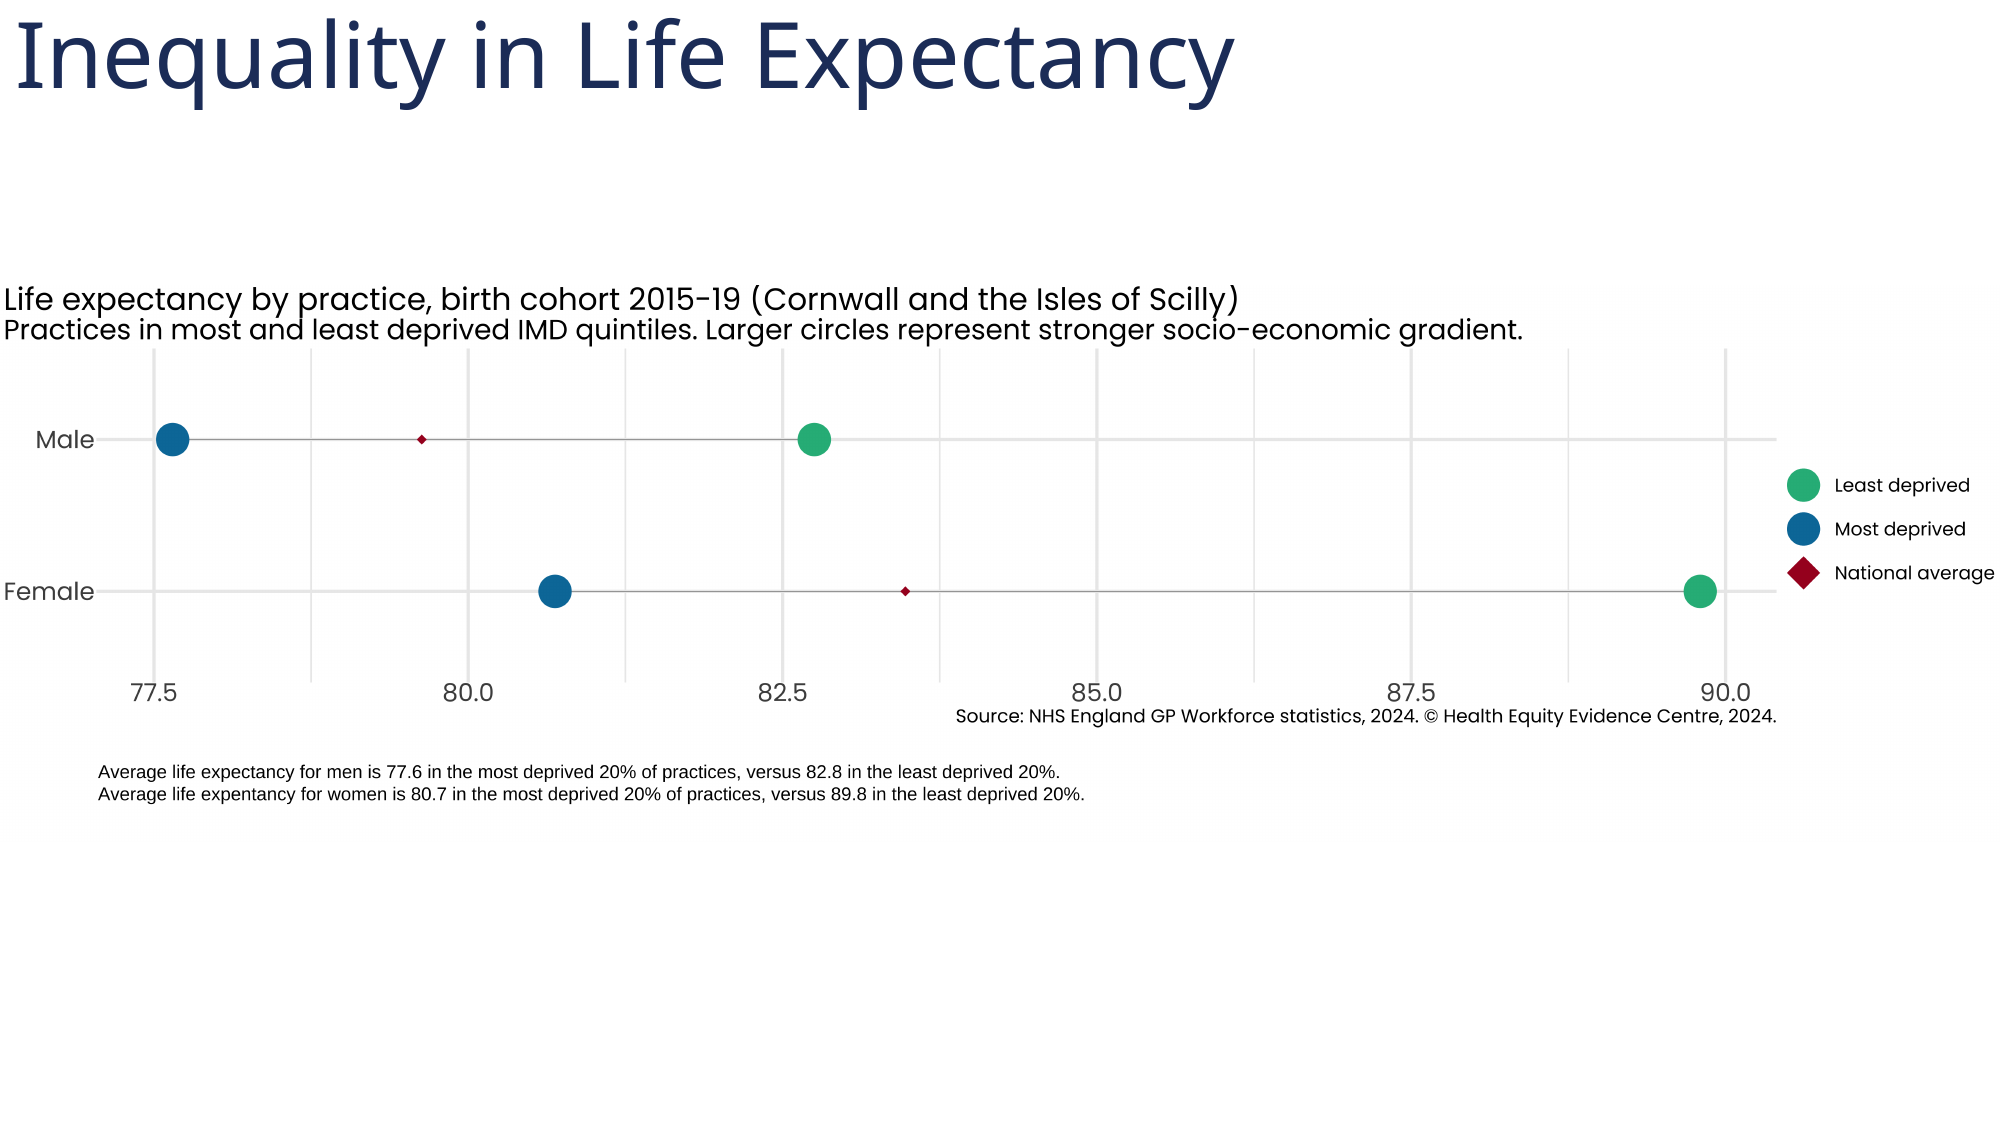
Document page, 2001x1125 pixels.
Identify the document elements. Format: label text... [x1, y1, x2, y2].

title Inequality in Life Expectancy [0, 0, 2000, 119]
picture [0, 284, 2000, 843]
